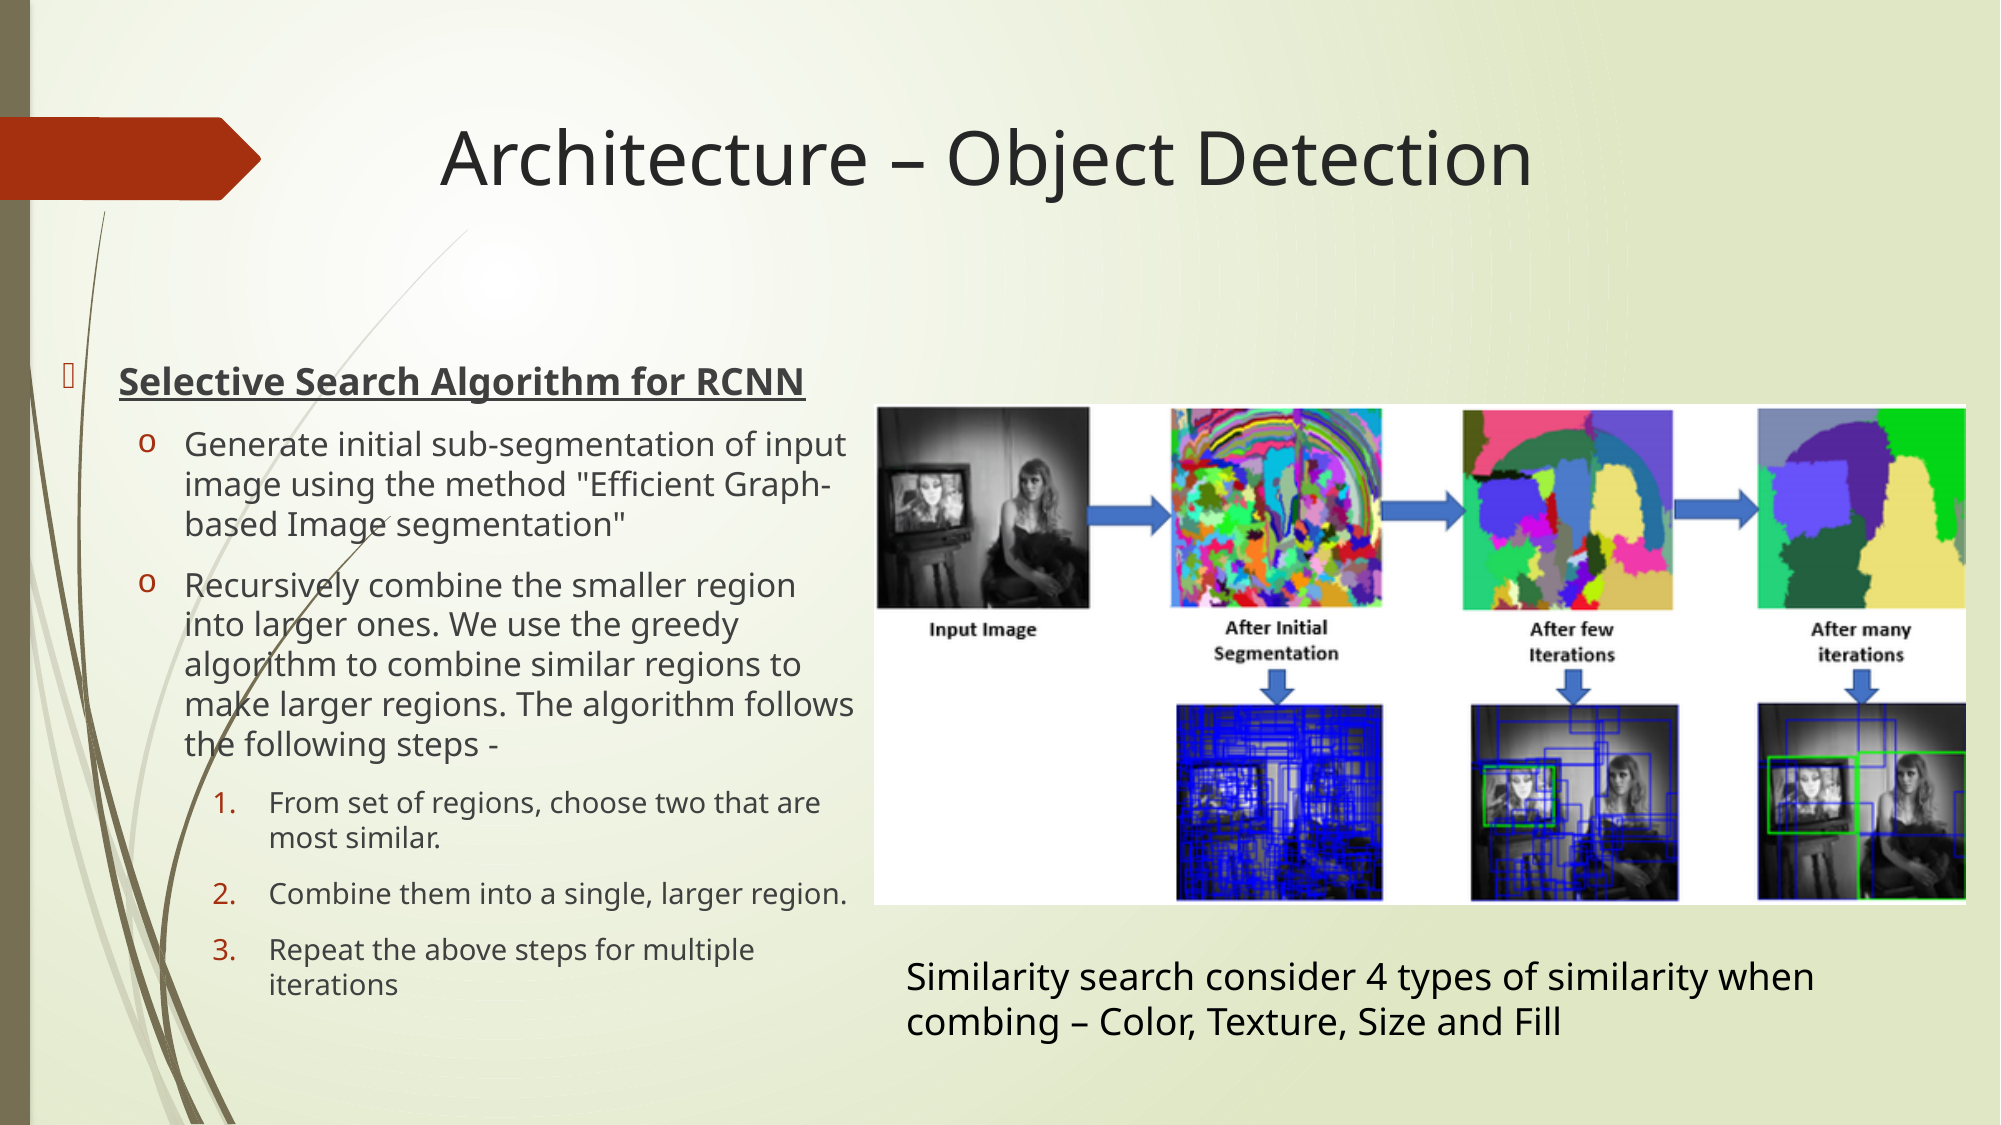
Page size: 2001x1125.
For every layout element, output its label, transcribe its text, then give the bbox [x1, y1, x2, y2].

title Architecture – Object Detection [425, 102, 1888, 313]
picture [873, 404, 1966, 905]
text_box Similarity search consider 4 types of similarity when combing – Color, Texture, Size and Fill [891, 945, 1981, 1051]
list Selective Search Algorithm for RCNN Generate initial sub-segmentation of input image using the method "Efficient Graph-based Image segmentation" Recursively combine the smaller region into larger ones. We use the greedy algorithm to combine similar regions to make larger regions. The algorithm follows the following steps - From set of regions, choose two that are most similar. Combine them into a single, larger region. Repeat the above steps for multiple iterations [47, 350, 876, 1022]
